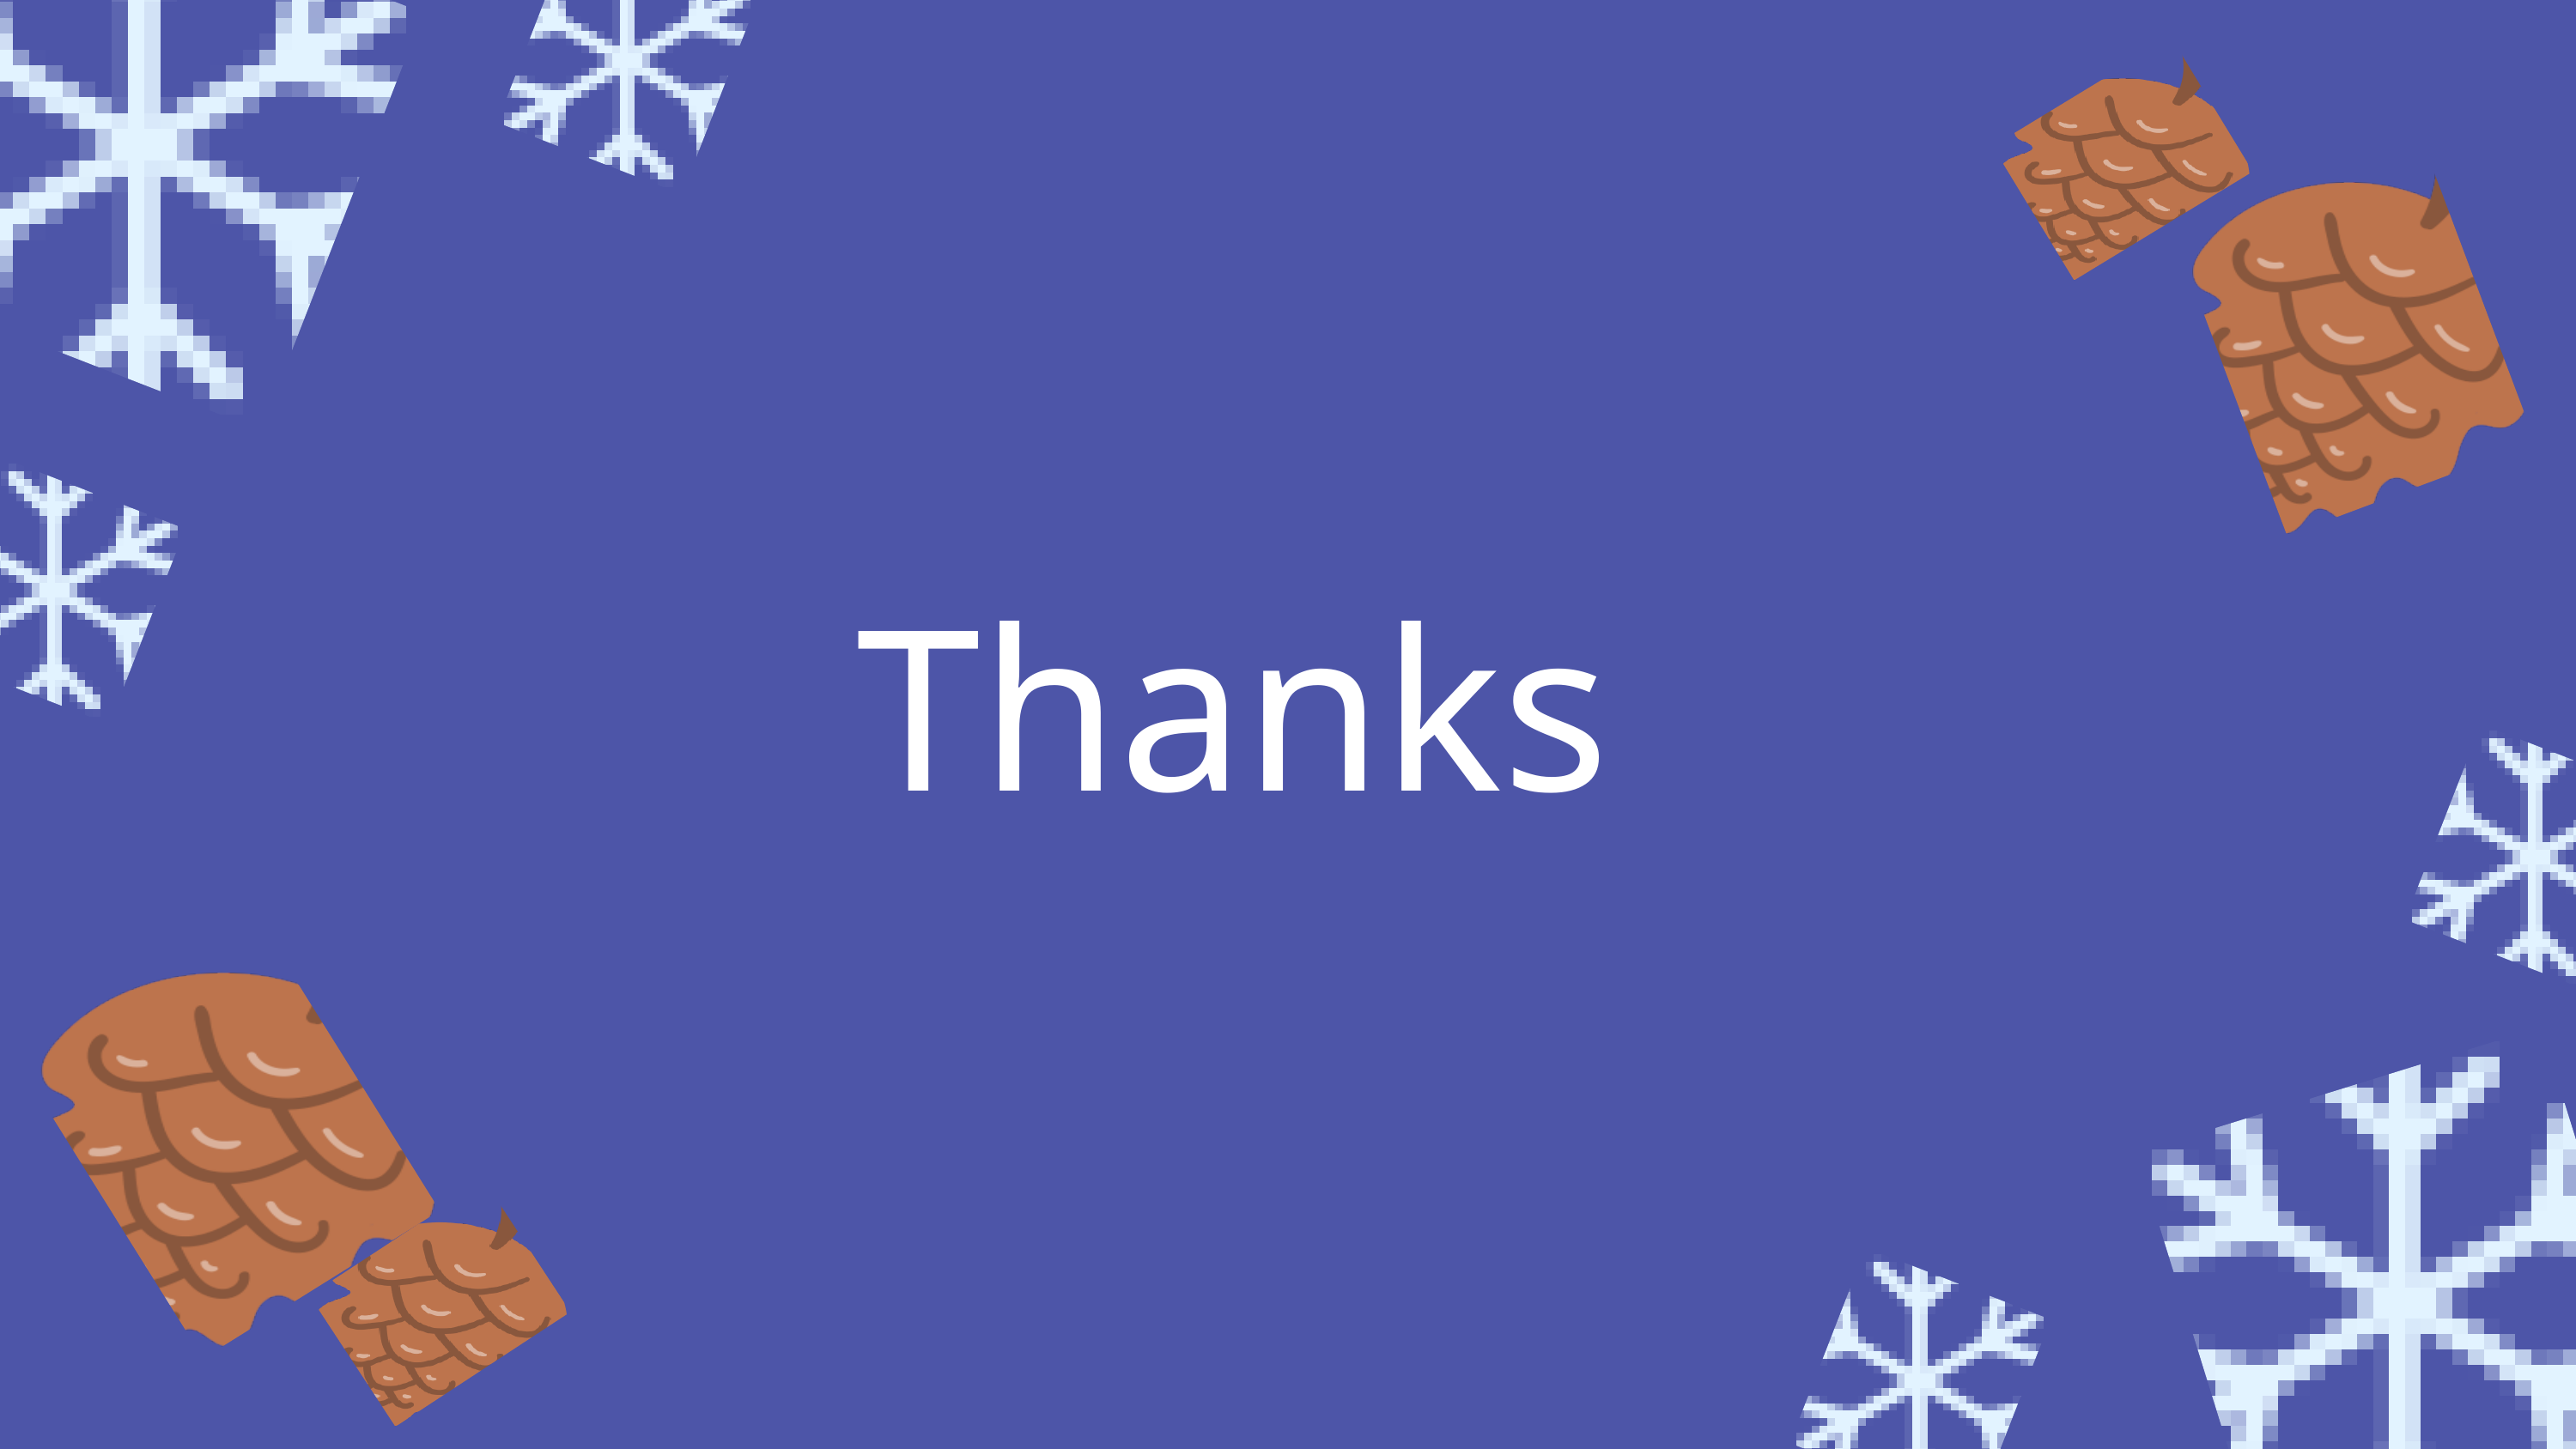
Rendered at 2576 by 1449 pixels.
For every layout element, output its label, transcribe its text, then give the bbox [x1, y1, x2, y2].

text_box [2136, 1027, 2576, 1449]
text_box [309, 1180, 571, 1427]
text_box [2169, 111, 2536, 537]
text_box Thanks [856, 523, 1734, 836]
text_box [0, 0, 423, 431]
text_box [2405, 724, 2576, 986]
text_box [0, 457, 185, 724]
text_box [1789, 1247, 2051, 1449]
text_box [1992, 37, 2253, 281]
text_box [6, 894, 440, 1359]
text_box [497, 0, 758, 195]
